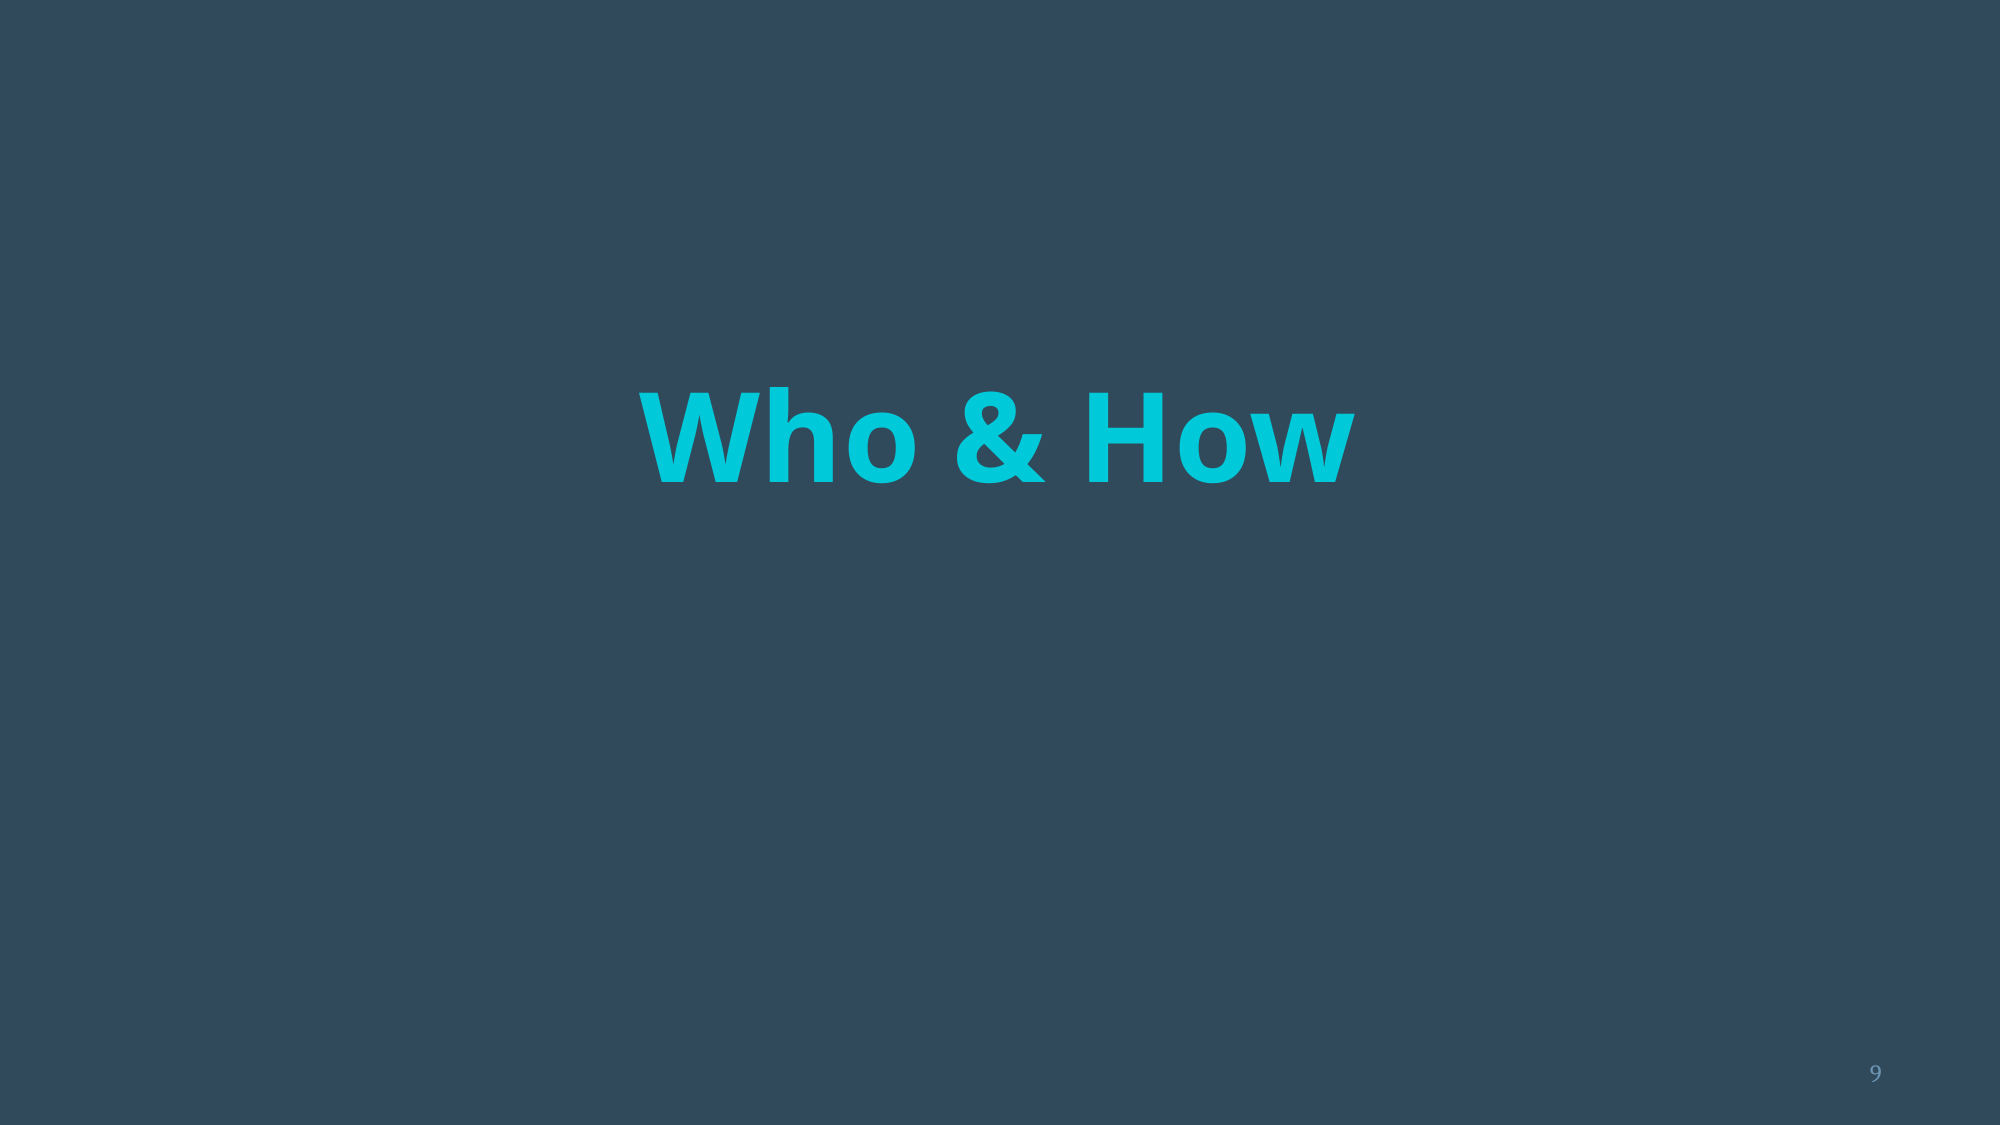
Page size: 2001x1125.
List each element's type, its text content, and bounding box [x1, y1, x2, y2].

title Who & How [266, 56, 1731, 510]
slide_number ‹#› [1476, 1042, 1882, 1103]
